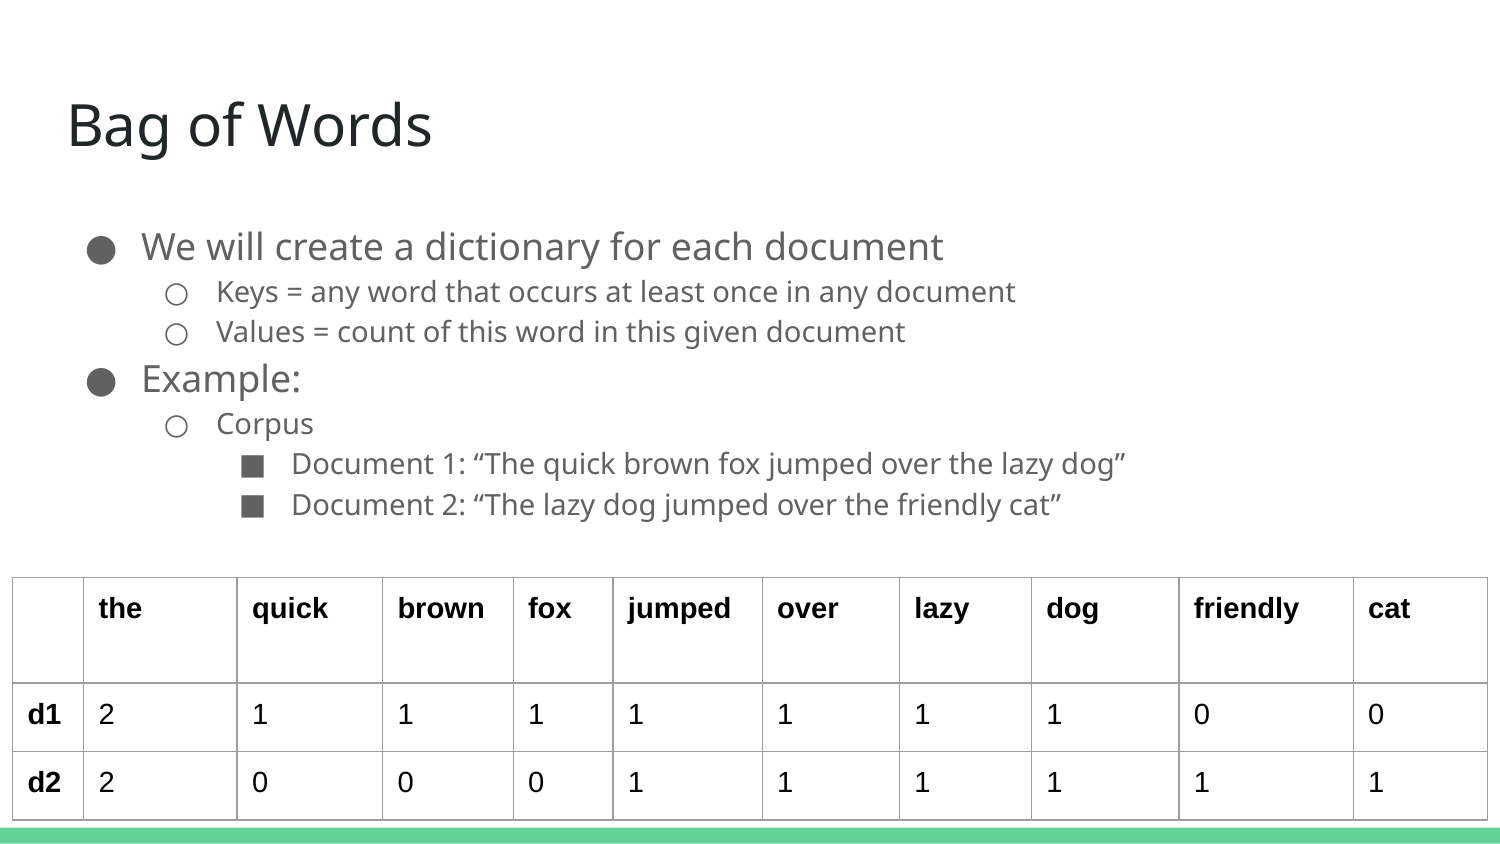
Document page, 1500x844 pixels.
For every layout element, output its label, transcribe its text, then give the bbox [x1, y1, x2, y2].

table_cell 0 [383, 752, 513, 819]
table_cell 1 [1180, 752, 1353, 819]
table_header cat [1354, 578, 1487, 682]
table_cell 1 [763, 684, 899, 751]
table_cell 1 [1032, 684, 1178, 751]
table_cell 0 [1354, 684, 1487, 751]
table_cell 1 [514, 684, 612, 751]
table_cell 0 [514, 752, 612, 819]
table_cell 1 [900, 752, 1031, 819]
table_cell 1 [614, 684, 762, 751]
table_cell 1 [1032, 752, 1178, 819]
list We will create a dictionary for each document Keys = any word that occurs at least once in any document Values = count of this word in this given document Example: Corpus Document 1: “The quick brown fox jumped over the lazy dog” Document 2: “The lazy dog jumped over the friendly cat” [51, 201, 1449, 548]
table_header the [84, 578, 236, 682]
table_cell 0 [238, 752, 382, 819]
table_header [13, 578, 83, 682]
table_cell 0 [1180, 684, 1353, 751]
table_header lazy [900, 578, 1031, 682]
table_header over [763, 578, 899, 682]
table_cell 1 [614, 752, 762, 819]
table_header fox [514, 578, 612, 682]
table_header friendly [1180, 578, 1353, 682]
table_cell 1 [1354, 752, 1487, 819]
table_header jumped [614, 578, 762, 682]
table_header brown [383, 578, 513, 682]
table_cell 1 [763, 752, 899, 819]
table_cell 1 [383, 684, 513, 751]
table_header dog [1032, 578, 1178, 682]
table_cell 1 [900, 684, 1031, 751]
table_cell 2 [84, 684, 236, 751]
table_cell 1 [238, 684, 382, 751]
table_header quick [238, 578, 382, 682]
title Bag of Words [51, 72, 1449, 167]
table_cell d2 [13, 752, 83, 819]
table_cell 2 [84, 752, 236, 819]
table_cell d1 [13, 684, 83, 751]
